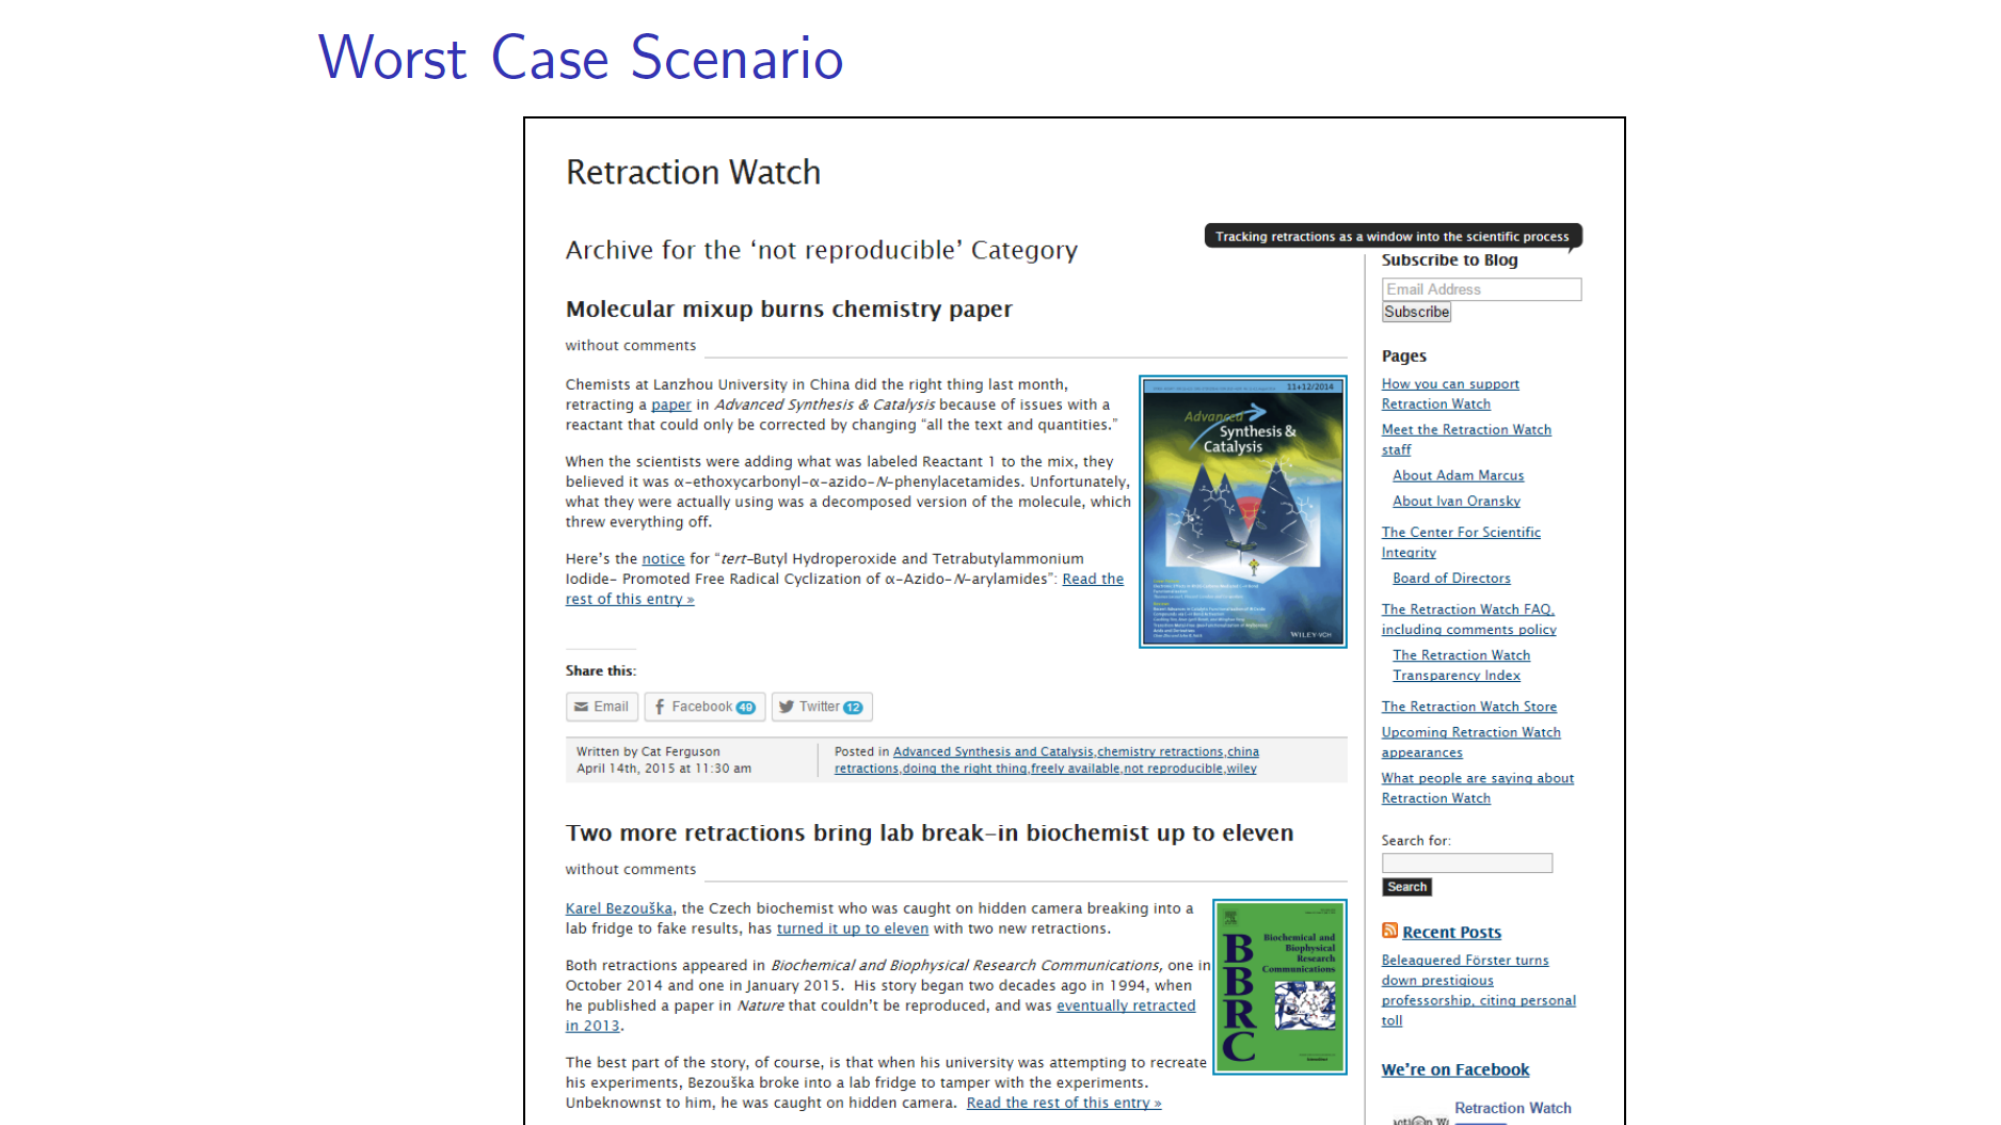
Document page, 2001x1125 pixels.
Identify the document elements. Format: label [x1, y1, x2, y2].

picture [297, 0, 1703, 1125]
